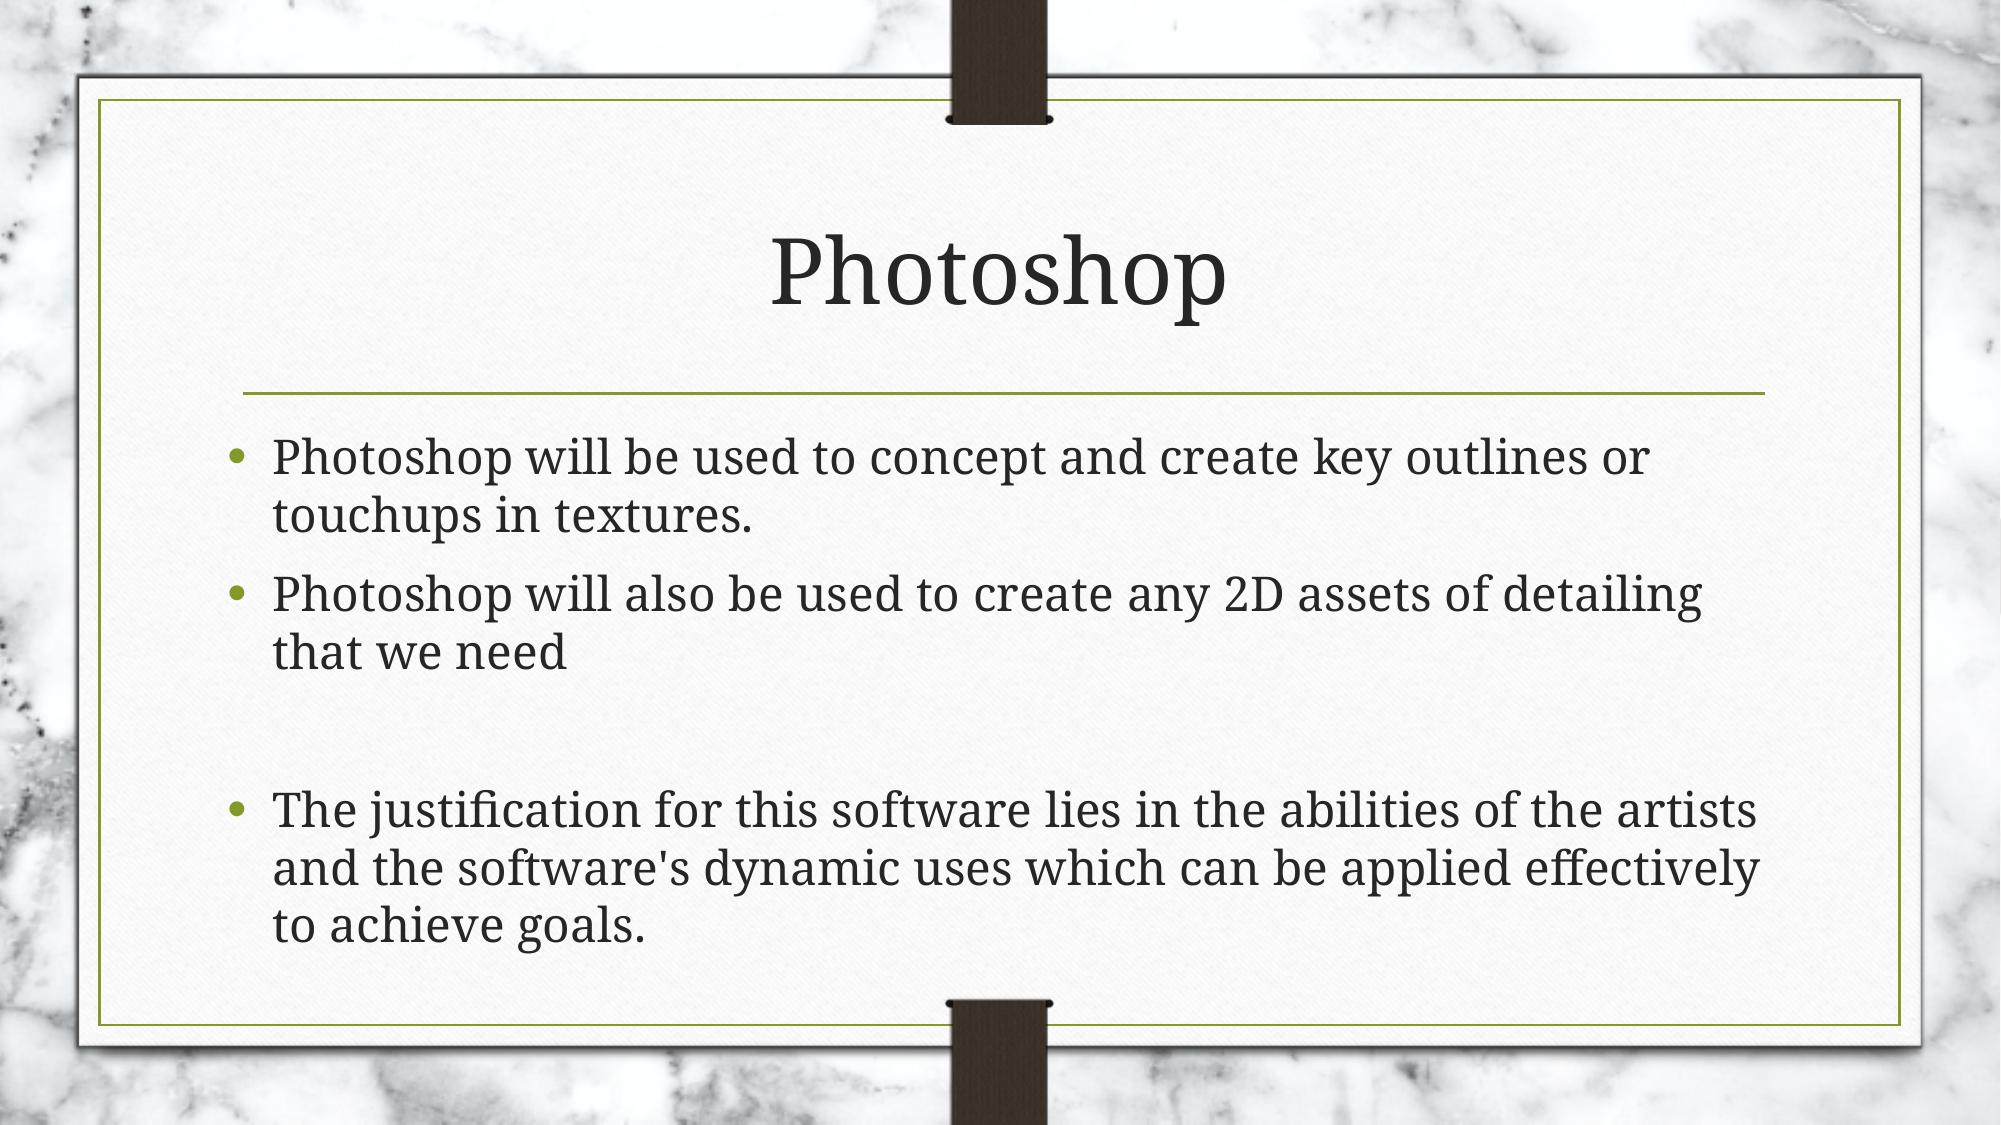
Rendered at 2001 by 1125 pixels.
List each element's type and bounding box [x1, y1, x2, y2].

text_box [0, 0, 2000, 1125]
